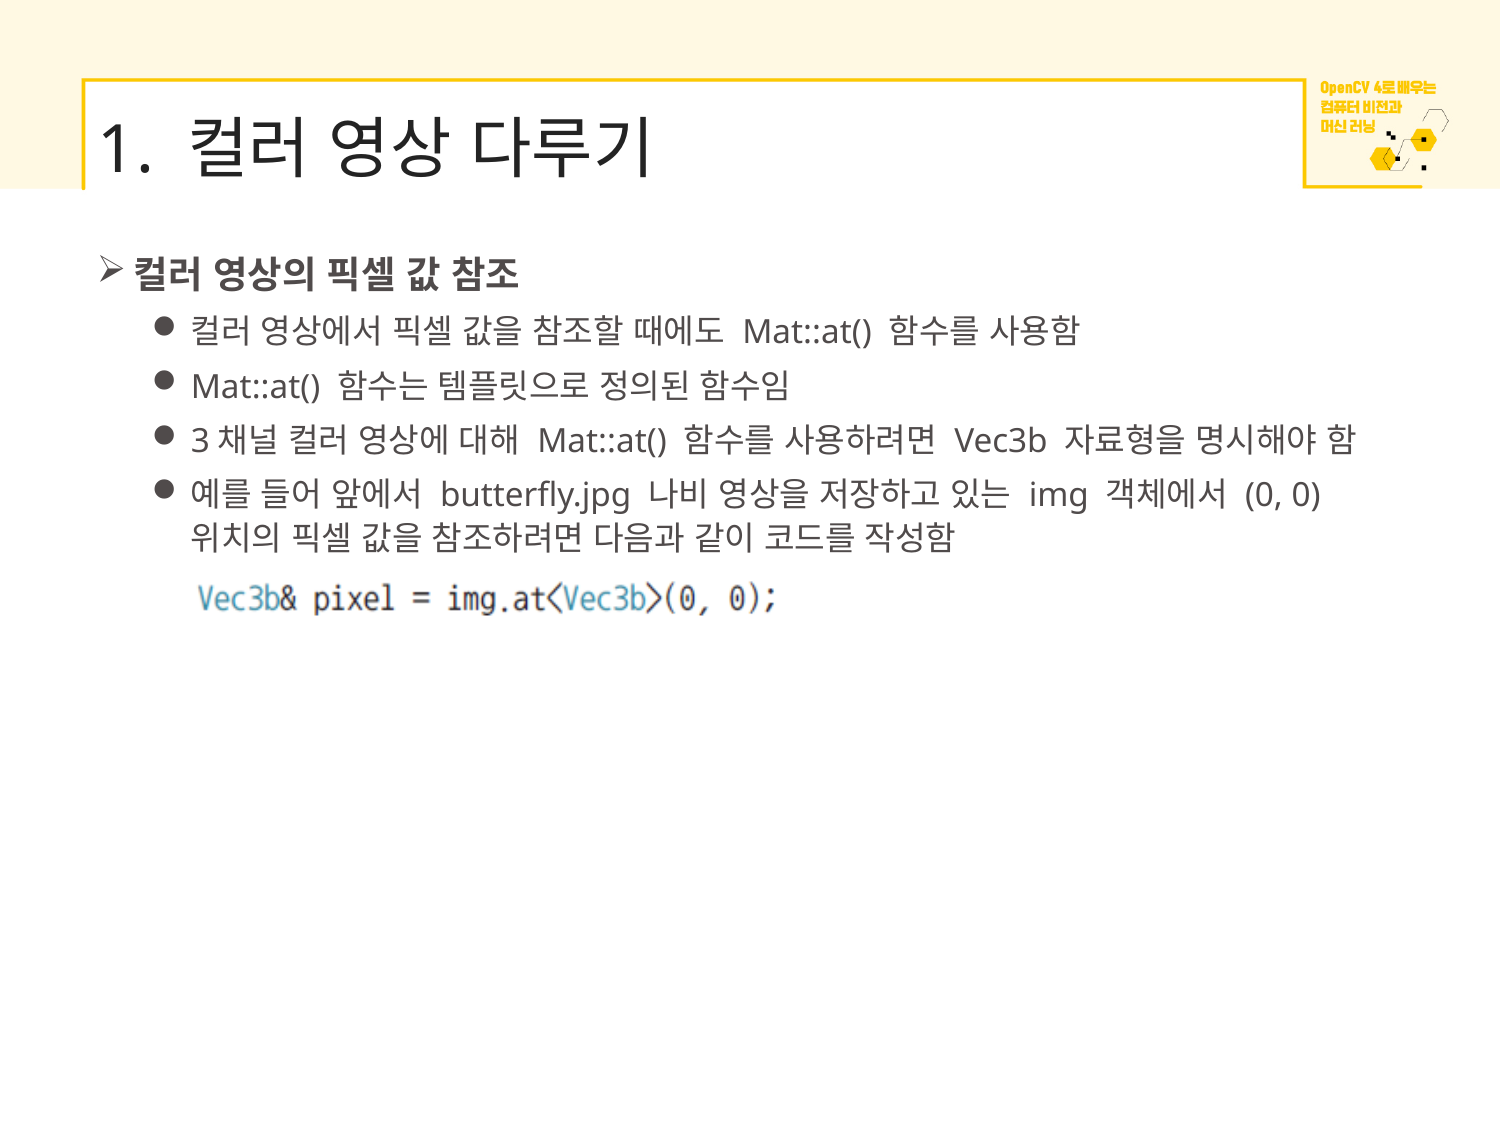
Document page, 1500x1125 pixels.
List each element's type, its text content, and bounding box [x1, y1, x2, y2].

list 컬러 영상의 픽셀 값 참조 컬러 영상에서 픽셀 값을 참조할 때에도 Mat::at() 함수를 사용함 Mat::at() 함수는 템플릿으로 정의된 함수임 3채널 컬러 영상에 대해 Mat::at() 함수를 사용하려면 Vec3b 자료형을 명시해야 함 예를 들어 앞에서 butterfly.jpg 나비 영상을 저장하고 있는 img 객체에서 (0, 0) 위치의 픽셀 값을 참조하려면 다음과 같이 코드를 작성함 [81, 239, 1412, 1054]
picture [0, 0, 1500, 1125]
title 1. 컬러 영상 다루기 [82, 61, 1413, 193]
